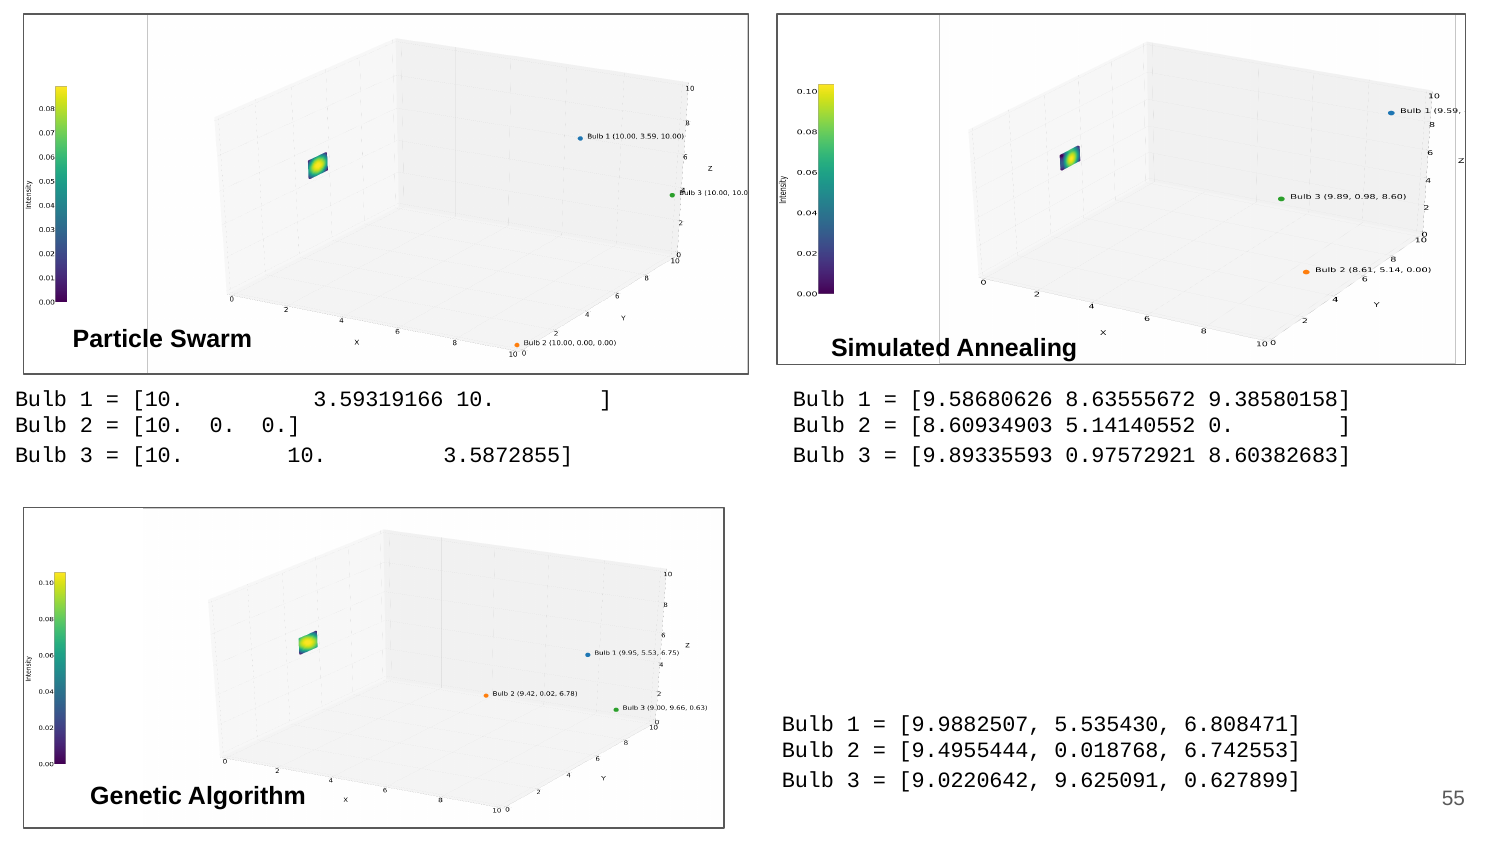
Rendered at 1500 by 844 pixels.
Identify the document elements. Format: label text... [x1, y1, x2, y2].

text_box Bulb 1 = [9.58680626 8.63555672 9.38580158] Bulb 2 = [8.60934903 5.14140552 0. ] Bulb 3 = [9.89335593 0.97572921 8.60382683] [777, 369, 1500, 518]
picture [24, 508, 724, 828]
text_box Bulb 1 = [10. 3.59319166 10. ] Bulb 2 = [10. 0. 0.] Bulb 3 = [10. 10. 3.5872855] [0, 369, 724, 518]
picture [24, 14, 748, 374]
picture [777, 14, 1465, 365]
slide_number ‹#› [1389, 764, 1480, 830]
text_box Bulb 1 = [9.9882507, 5.535430, 6.808471] Bulb 2 = [9.4955444, 0.018768, 6.742553] Bulb 3 = [9.0220642, 9.625091, 0.627899] [766, 694, 1390, 808]
